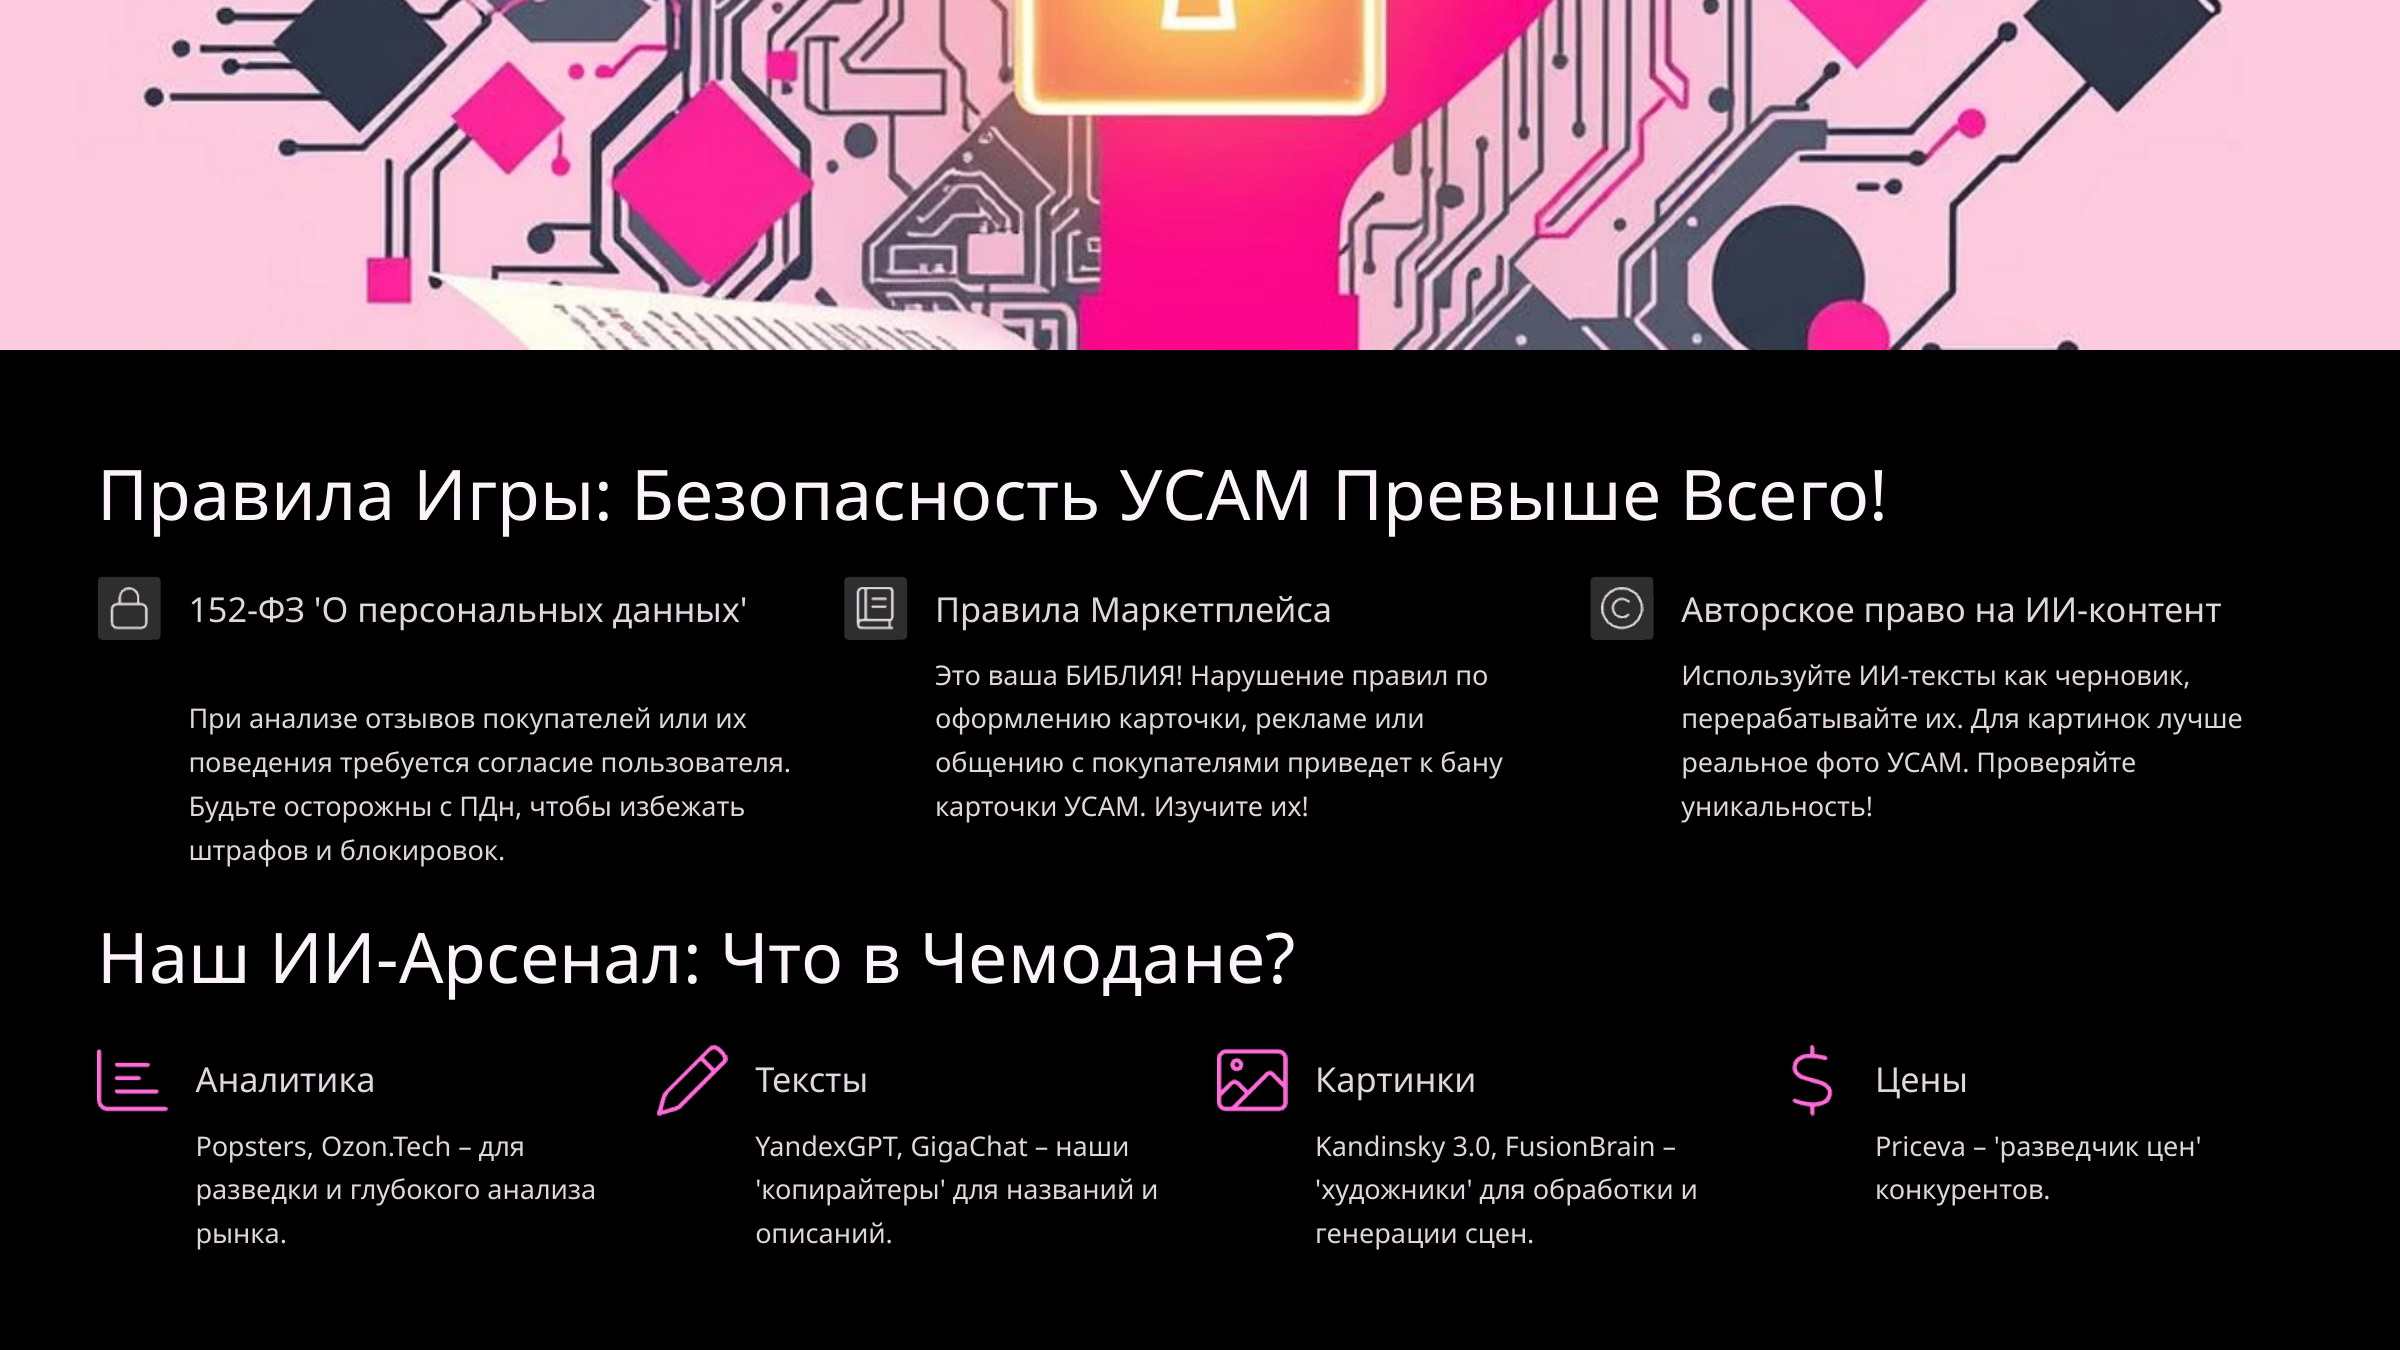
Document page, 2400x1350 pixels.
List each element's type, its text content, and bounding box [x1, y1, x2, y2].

text_box Правила Маркетплейса [935, 586, 1355, 631]
picture [97, 1045, 168, 1116]
text_box Используйте ИИ-тексты как черновик, перерабатывайте их. Для картинок лучше реальное фото УСАМ. Проверяйте уникальность! [1681, 646, 2303, 826]
picture [657, 1045, 728, 1116]
text_box Priceva – 'разведчик цен' конкурентов. [1875, 1117, 2303, 1207]
text_box При анализе отзывов покупателей или их поведения требуется согласие пользователя. Будьте осторожны с ПДн, чтобы избежать штрафов и блокировок. [188, 690, 810, 870]
text_box [1590, 576, 1654, 640]
text_box [97, 576, 161, 640]
text_box Наш ИИ-Арсенал: Что в Чемодане? [97, 911, 1398, 999]
text_box 152-ФЗ 'О персональных данных' [188, 586, 810, 674]
text_box Это ваша БИБЛИЯ! Нарушение правил по оформлению карточки, рекламе или общению с покупателями приведет к бану карточки УСАМ. Изучите их! [935, 646, 1556, 826]
text_box [844, 576, 908, 640]
text_box YandexGPT, GigaChat – наши 'копирайтеры' для названий и описаний. [755, 1117, 1183, 1252]
text_box Цены [1875, 1057, 2225, 1101]
text_box Popsters, Ozon.Tech – для разведки и глубокого анализа рынка. [195, 1117, 623, 1252]
text_box Авторское право на ИИ-контент [1681, 586, 2290, 631]
picture [0, 0, 2400, 350]
text_box Правила Игры: Безопасность УСАМ Превыше Всего! [97, 447, 2026, 535]
text_box Тексты [755, 1057, 1105, 1101]
picture [1601, 582, 1644, 635]
picture [1217, 1045, 1288, 1116]
text_box Kandinsky 3.0, FusionBrain – 'художники' для обработки и генерации сцен. [1315, 1117, 1743, 1252]
picture [108, 582, 151, 635]
picture [1777, 1045, 1848, 1116]
picture [854, 582, 897, 635]
text_box Аналитика [195, 1057, 545, 1101]
text_box Картинки [1315, 1057, 1665, 1101]
